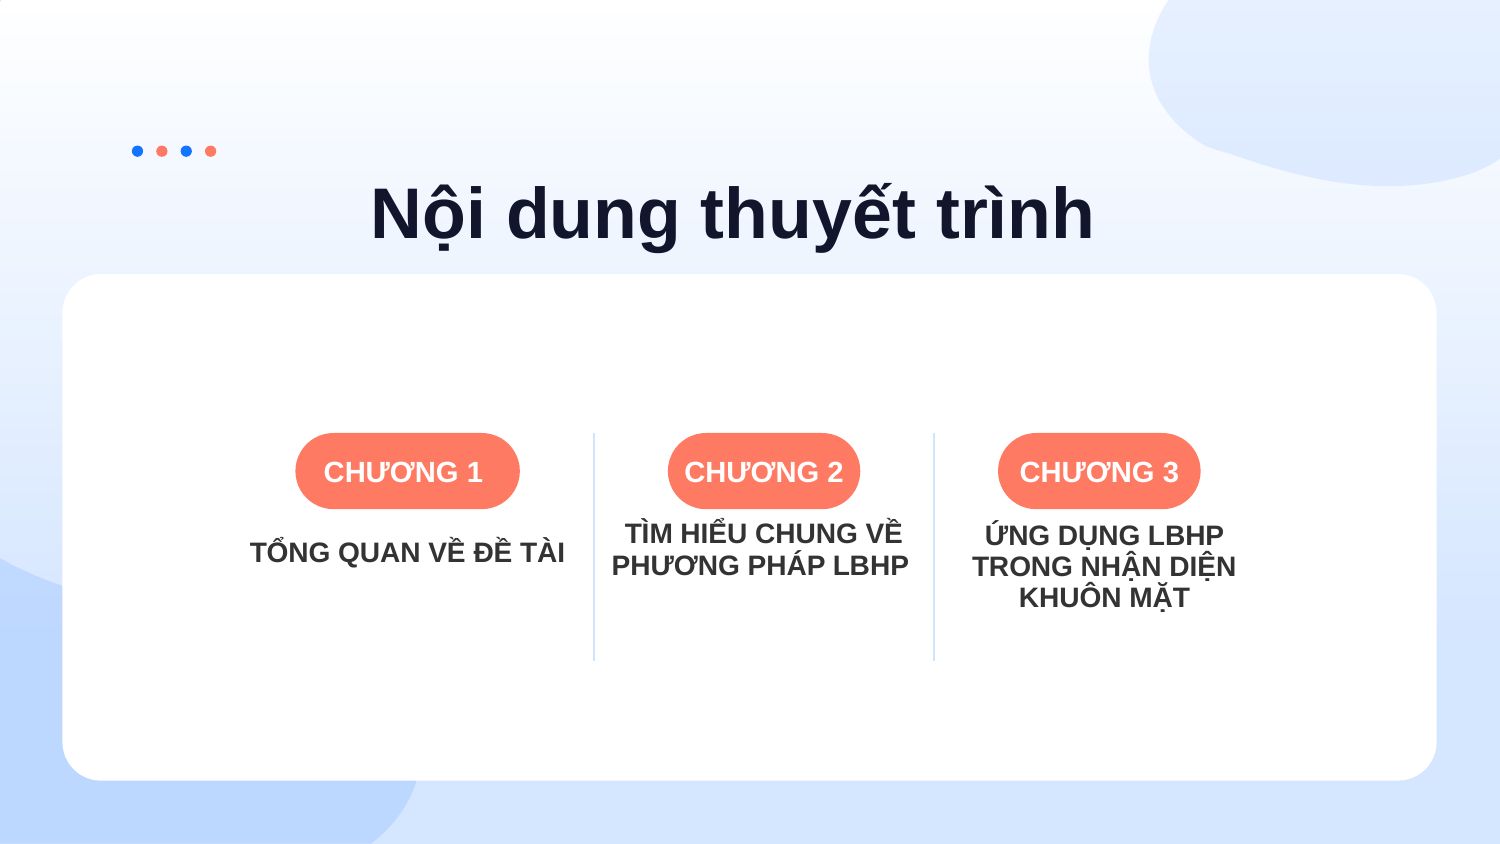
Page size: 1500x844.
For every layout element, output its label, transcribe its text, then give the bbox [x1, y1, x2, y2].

text_box CHƯƠNG 1 [295, 432, 520, 510]
text_box TỔNG QUAN VỀ ĐỀ TÀI [246, 537, 569, 576]
text_box ỨNG DỤNG LBHP TRONG NHẬN DIỆN KHUÔN MẶT [943, 519, 1266, 694]
text_box TÌM HIỂU CHUNG VỀ PHƯƠNG PHÁP LBHP [603, 518, 925, 595]
text_box CHƯƠNG 2 [667, 432, 861, 510]
text_box CHƯƠNG 3 [998, 432, 1201, 510]
title Nội dung thuyết trình [370, 156, 1158, 254]
